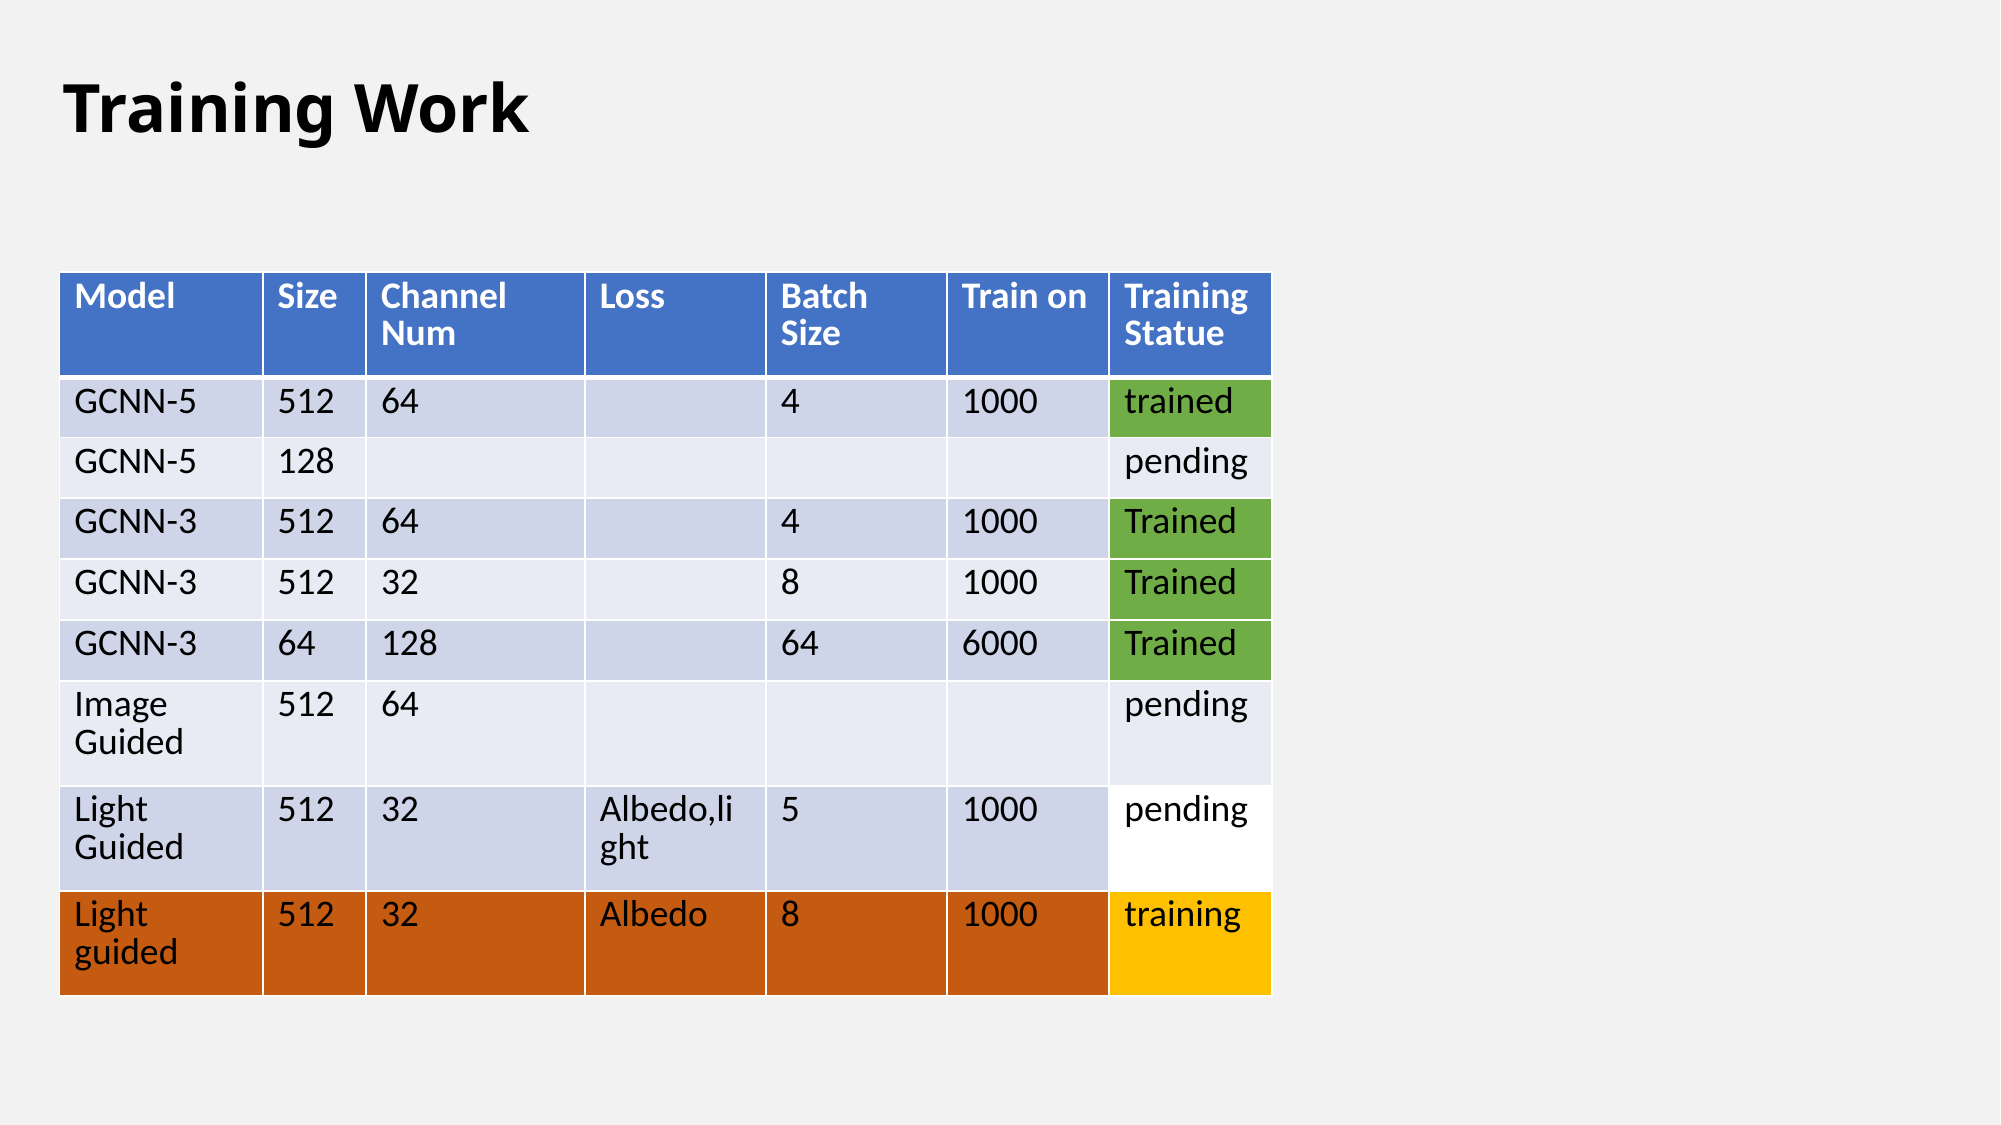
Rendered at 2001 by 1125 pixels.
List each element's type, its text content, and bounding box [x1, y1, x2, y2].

table_cell 512 [264, 682, 365, 785]
table_cell 64 [367, 499, 584, 558]
table_cell GCNN-5 [60, 380, 262, 437]
table_cell 512 [264, 499, 365, 558]
table_header Batch Size [767, 273, 946, 375]
table_cell [586, 560, 765, 619]
table_cell Trained [1110, 621, 1271, 680]
table_header Loss [586, 273, 765, 375]
table_cell 64 [767, 621, 946, 680]
table_header Training Statue [1110, 273, 1271, 375]
table_cell 1000 [948, 499, 1108, 558]
table_cell [948, 438, 1108, 497]
table_cell Light Guided [60, 787, 262, 890]
table_cell 128 [367, 621, 584, 680]
table_cell [367, 438, 584, 497]
table_cell [767, 682, 946, 785]
table_header Channel Num [367, 273, 584, 375]
table_cell Image Guided [60, 682, 262, 785]
table_header Model [60, 273, 262, 375]
table_cell 32 [367, 892, 584, 995]
table_cell Albedo [586, 892, 765, 995]
table_cell GCNN-5 [60, 438, 262, 497]
table_cell 512 [264, 892, 365, 995]
table_cell 32 [367, 560, 584, 619]
table_cell 1000 [948, 787, 1108, 890]
table_cell pending [1110, 438, 1271, 497]
table_cell trained [1110, 380, 1271, 437]
table_cell training [1110, 892, 1271, 995]
table_cell 1000 [948, 380, 1108, 437]
table_cell [948, 682, 1108, 785]
table_cell 4 [767, 499, 946, 558]
table_cell GCNN-3 [60, 621, 262, 680]
table_cell 6000 [948, 621, 1108, 680]
table_header Size [264, 273, 365, 375]
table_cell [586, 499, 765, 558]
table_cell Trained [1110, 499, 1271, 558]
table_cell 4 [767, 380, 946, 437]
table_cell pending [1110, 787, 1271, 890]
table_cell [586, 621, 765, 680]
table_cell 1000 [948, 560, 1108, 619]
table_cell 32 [367, 787, 584, 890]
table_cell 128 [264, 438, 365, 497]
table_cell 64 [264, 621, 365, 680]
table_cell GCNN-3 [60, 560, 262, 619]
table_cell GCNN-3 [60, 499, 262, 558]
table_cell 5 [767, 787, 946, 890]
table_cell [586, 380, 765, 437]
table_cell [586, 682, 765, 785]
table_cell Albedo,light [586, 787, 765, 890]
table_cell 64 [367, 380, 584, 437]
table_cell pending [1110, 682, 1271, 785]
table_cell 8 [767, 560, 946, 619]
table_cell 1000 [948, 892, 1108, 995]
table_cell 64 [367, 682, 584, 785]
table_cell 512 [264, 787, 365, 890]
table_header Train on [948, 273, 1108, 375]
table_cell [586, 438, 765, 497]
table_cell Trained [1110, 560, 1271, 619]
table_cell Light guided [60, 892, 262, 995]
table_cell 8 [767, 892, 946, 995]
table_cell [767, 438, 946, 497]
table_cell 512 [264, 560, 365, 619]
table_cell 512 [264, 380, 365, 437]
text_box Training Work [47, 58, 746, 154]
